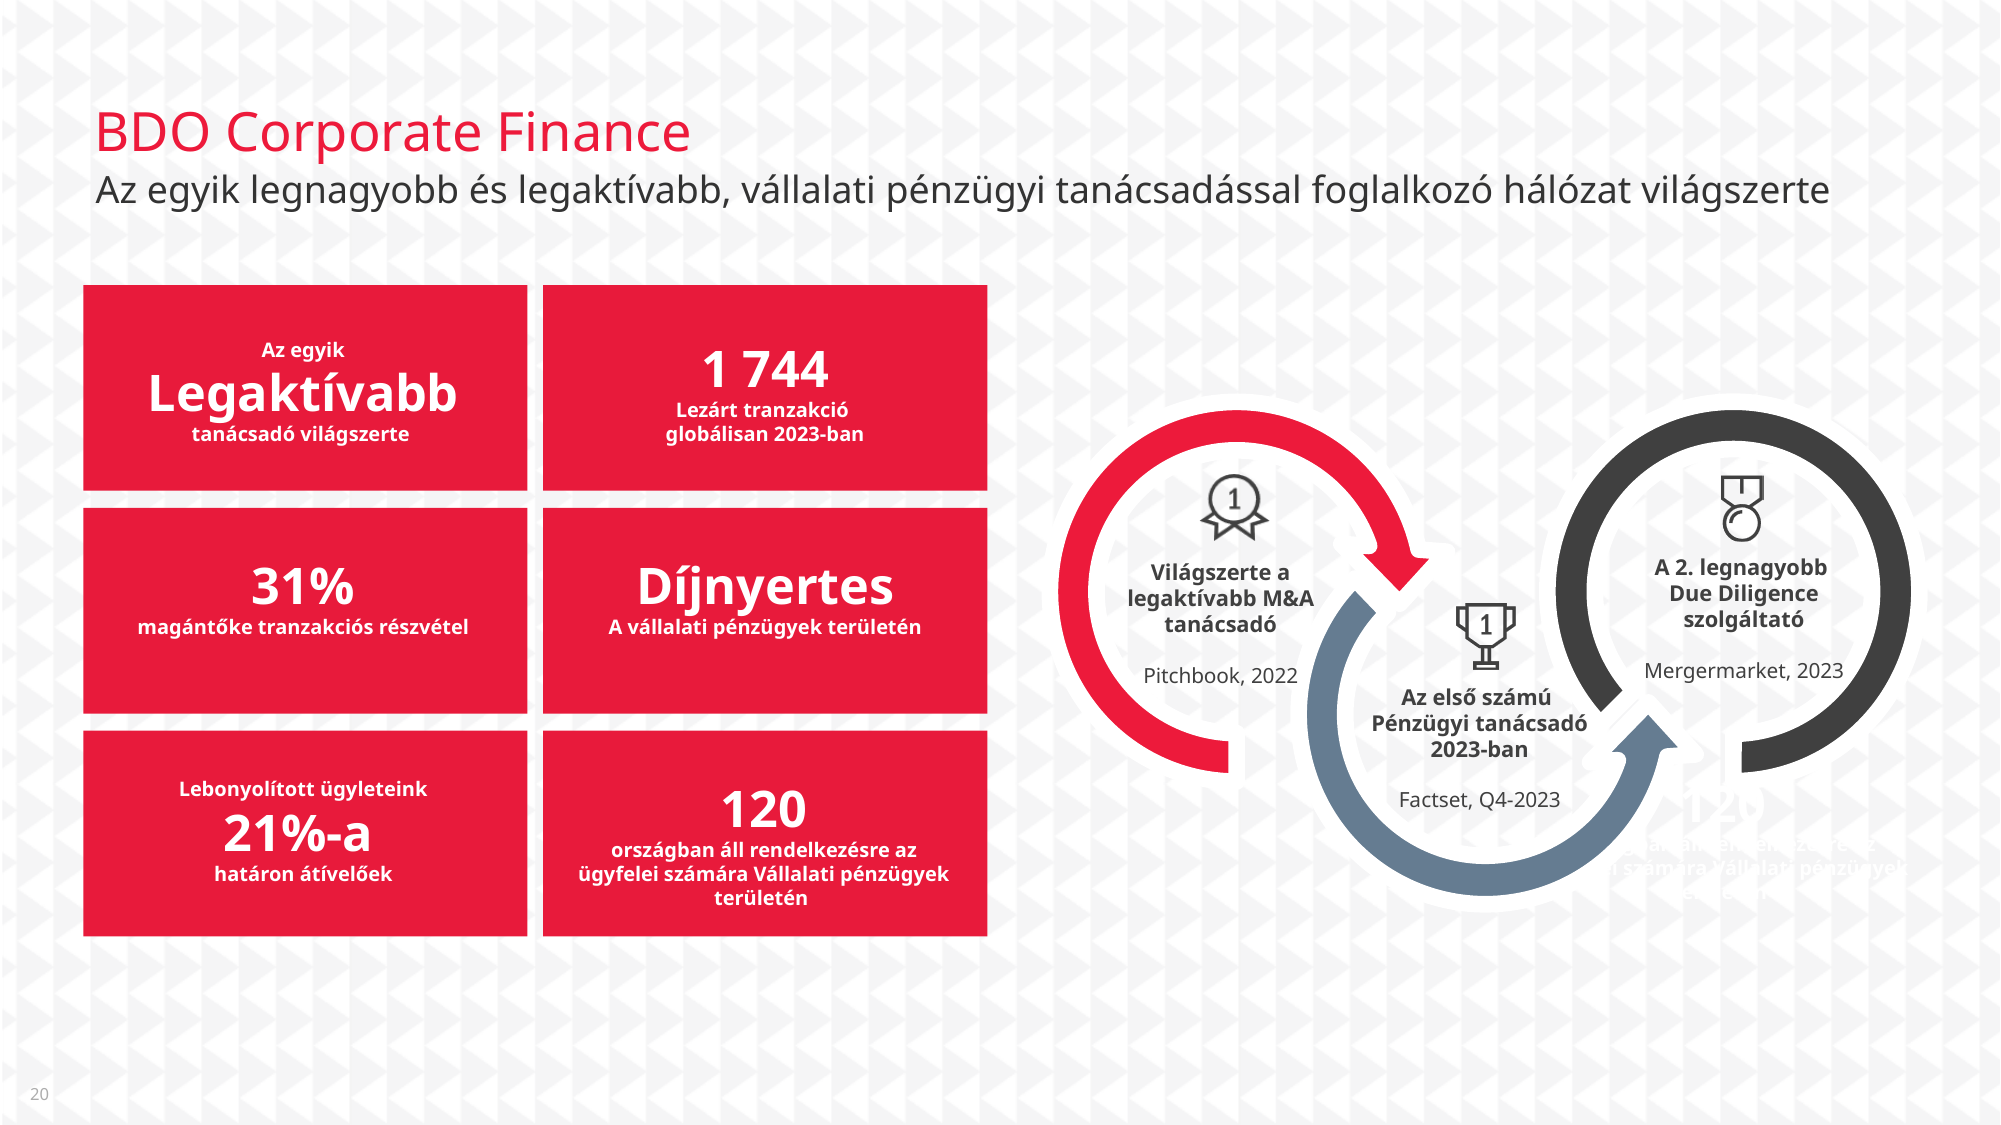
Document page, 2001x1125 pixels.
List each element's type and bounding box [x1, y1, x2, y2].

text_box [83, 284, 988, 956]
text_box [1010, 376, 1929, 930]
picture [2, 0, 2000, 1125]
